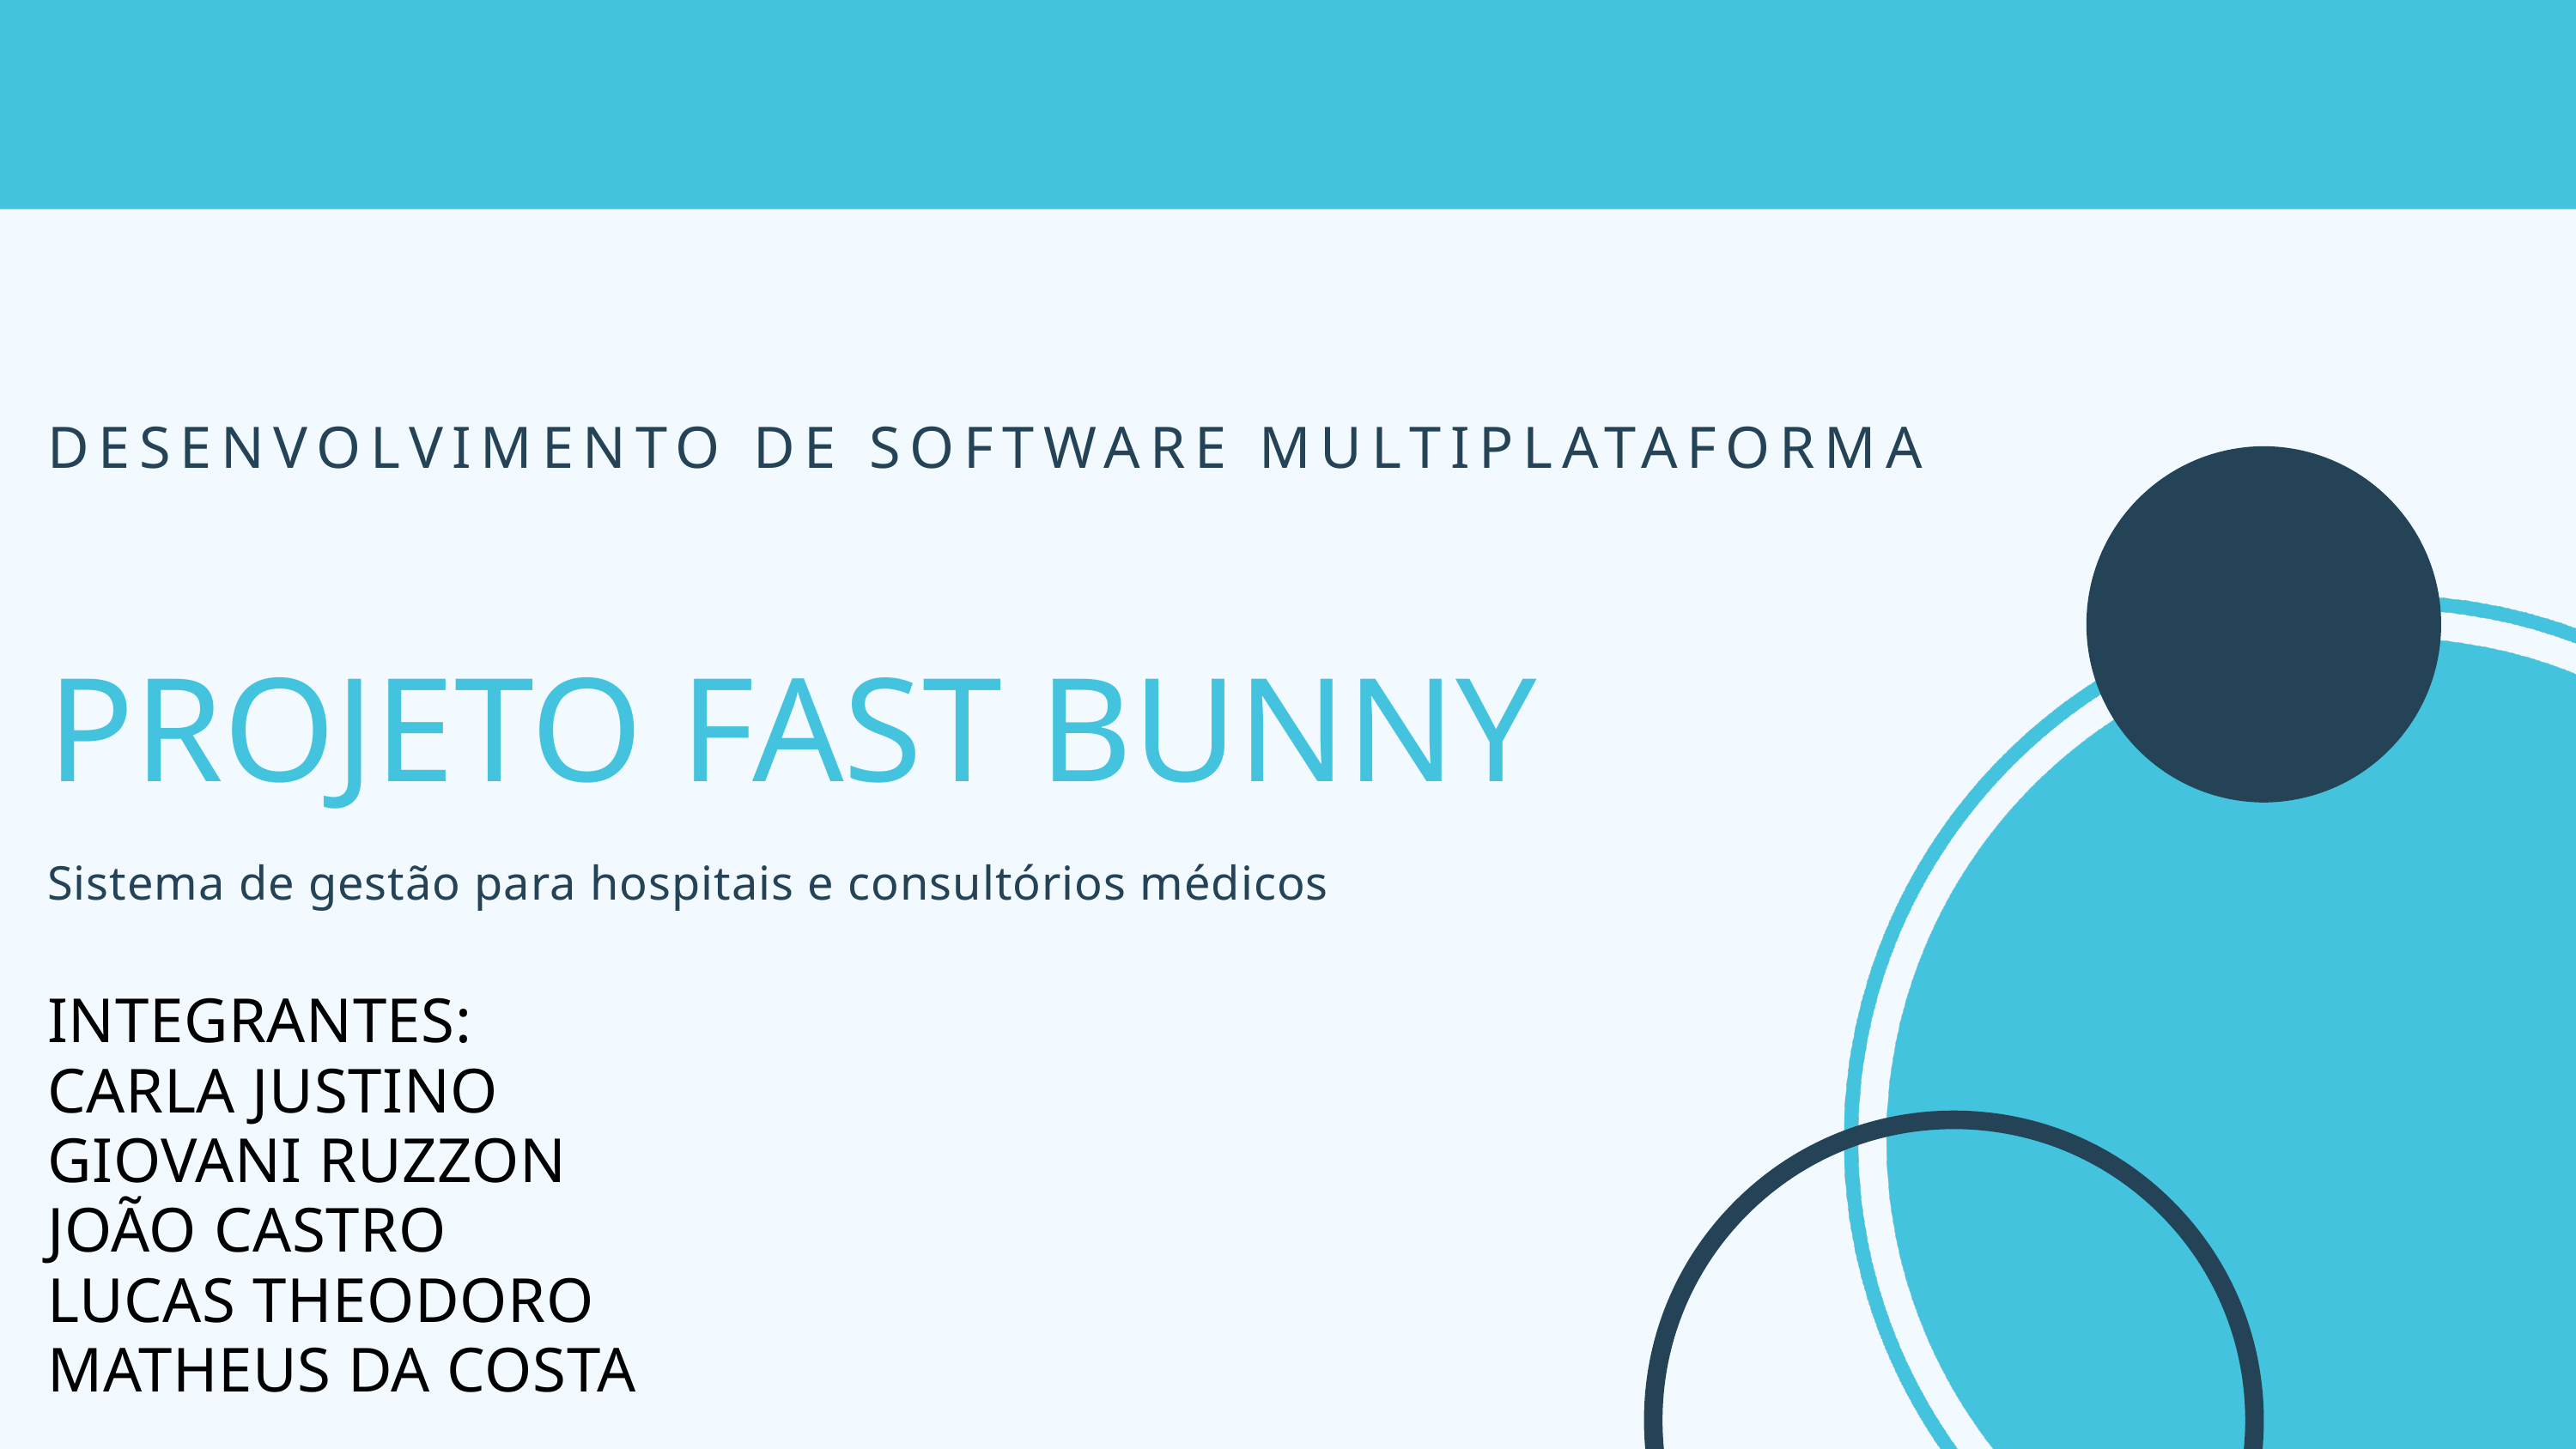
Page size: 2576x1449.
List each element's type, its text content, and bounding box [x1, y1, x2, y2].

text_box INTEGRANTES: CARLA JUSTINO GIOVANI RUZZON JOÃO CASTRO LUCAS THEODORO MATHEUS DA COSTA [47, 985, 1844, 1449]
text_box [0, 0, 2576, 209]
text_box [2085, 446, 2443, 803]
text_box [47, 413, 1954, 906]
text_box [1844, 595, 2576, 1449]
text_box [1643, 1110, 2264, 1449]
